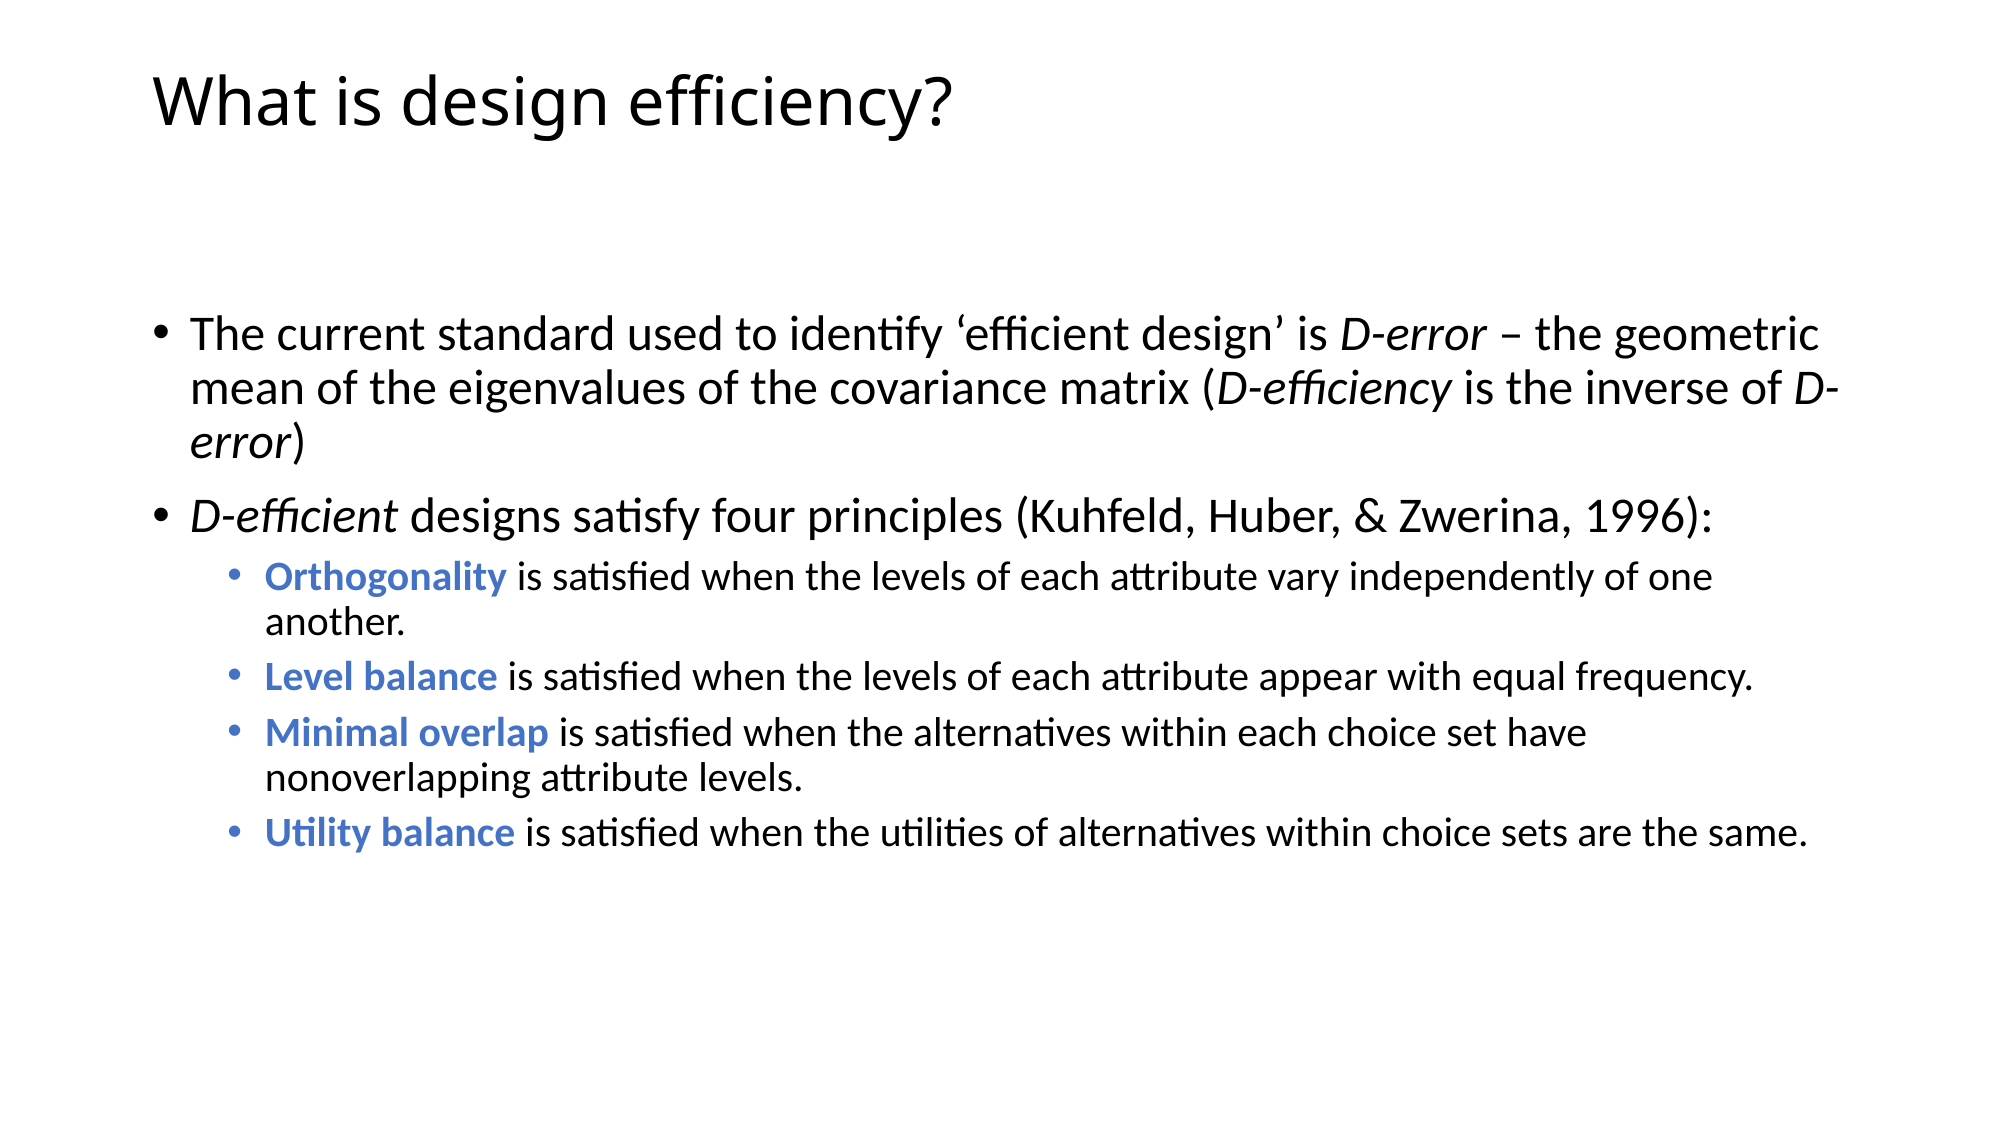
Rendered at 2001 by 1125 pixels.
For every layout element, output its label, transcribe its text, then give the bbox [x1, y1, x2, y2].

title What is design efficiency? [137, 59, 1863, 278]
list The current standard used to identify ‘efficient design’ is D-error – the geometric mean of the eigenvalues of the covariance matrix (D-efficiency is the inverse of D-error) D-efficient designs satisfy four principles (Kuhfeld, Huber, & Zwerina, 1996): Orthogonality is satisfied when the levels of each attribute vary independently of one another. Level balance is satisfied when the levels of each attribute appear with equal frequency. Minimal overlap is satisfied when the alternatives within each choice set have nonoverlapping attribute levels. Utility balance is satisfied when the utilities of alternatives within choice sets are the same. [137, 299, 1863, 1014]
